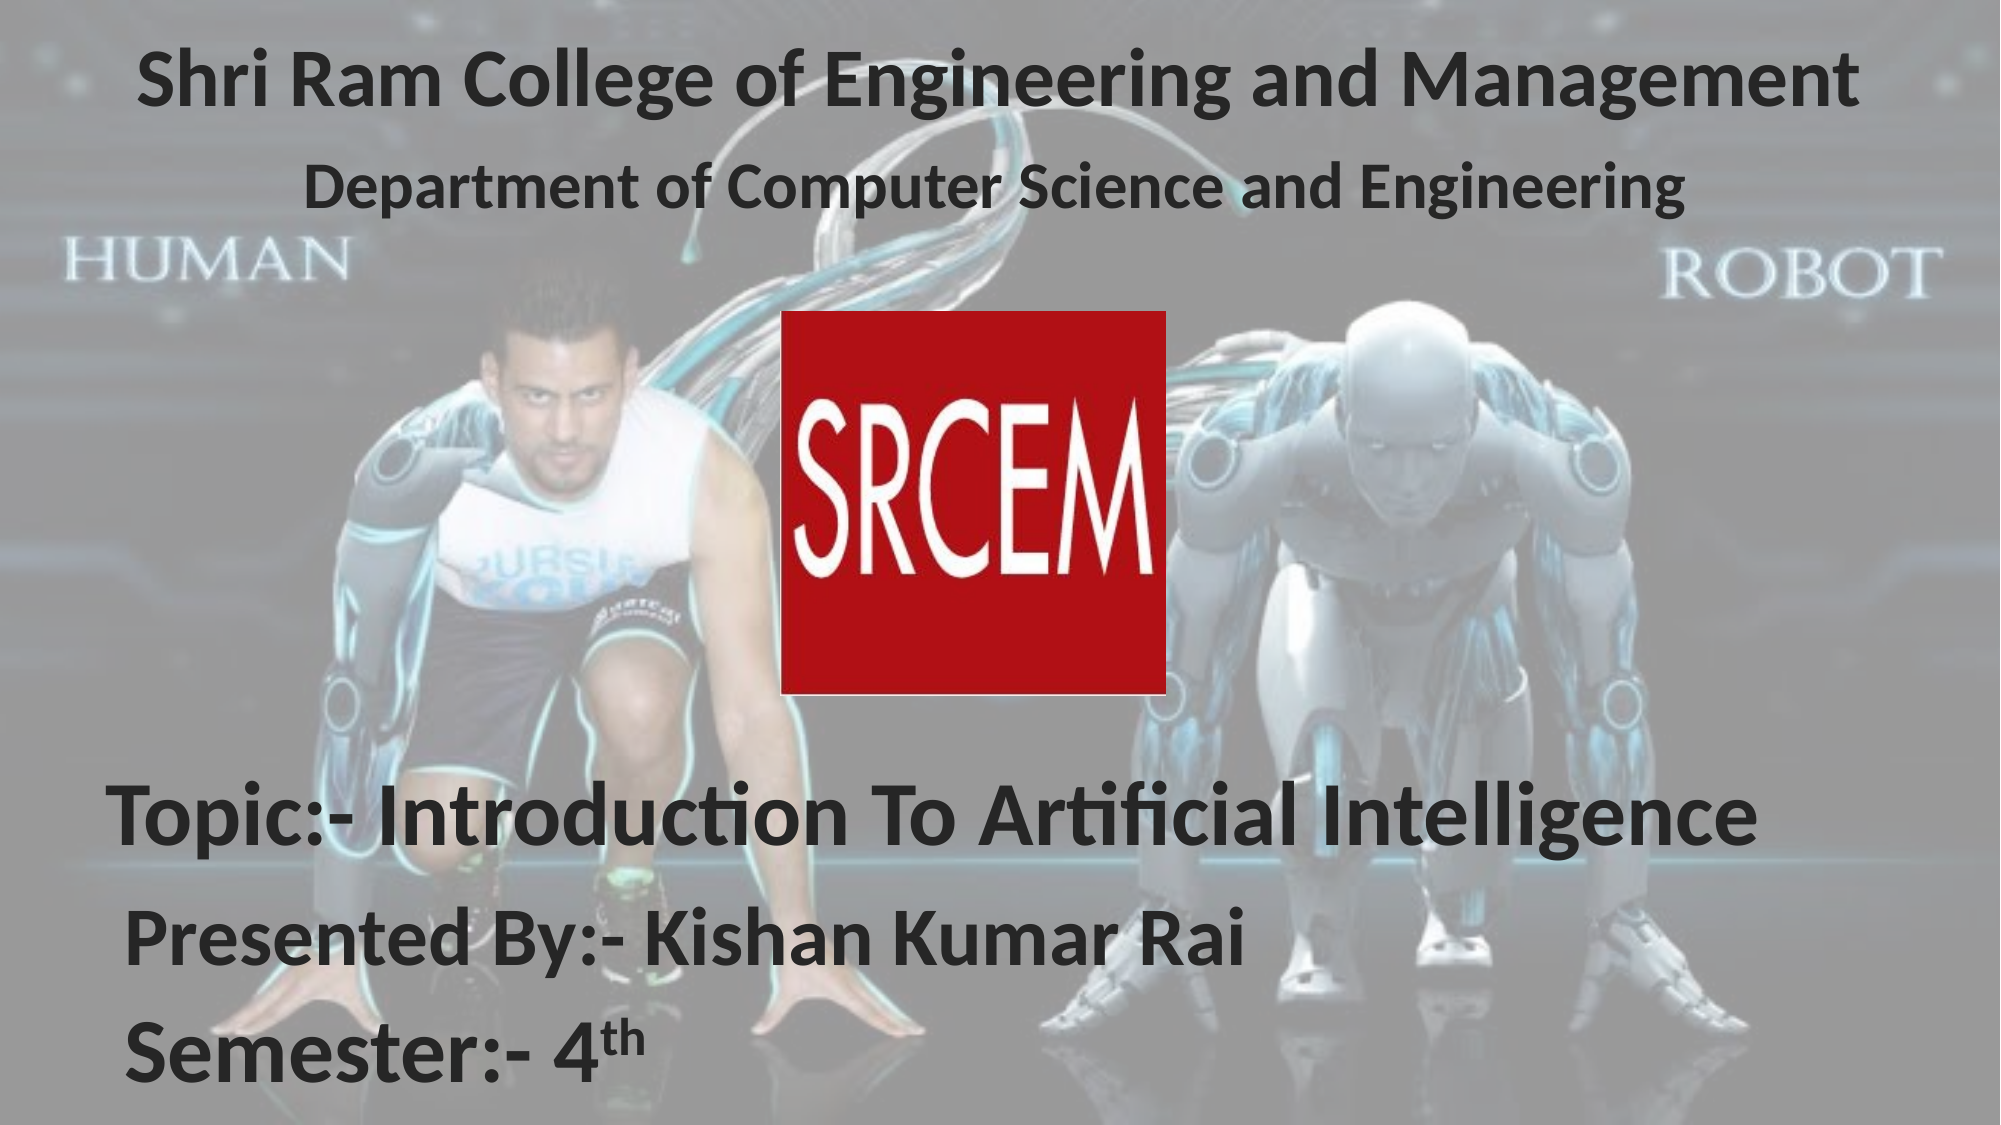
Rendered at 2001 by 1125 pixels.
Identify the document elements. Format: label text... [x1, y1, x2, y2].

text_box Topic:- Introduction To Artificial Intelligence [90, 746, 1778, 872]
picture [780, 311, 1166, 696]
text_box Semester:- 4th [109, 983, 663, 1109]
text_box Shri Ram College of Engineering and Management [121, 15, 1879, 131]
text_box Presented By:- Kishan Kumar Rai [109, 874, 1264, 990]
text_box Department of Computer Science and Engineering [288, 134, 1703, 230]
